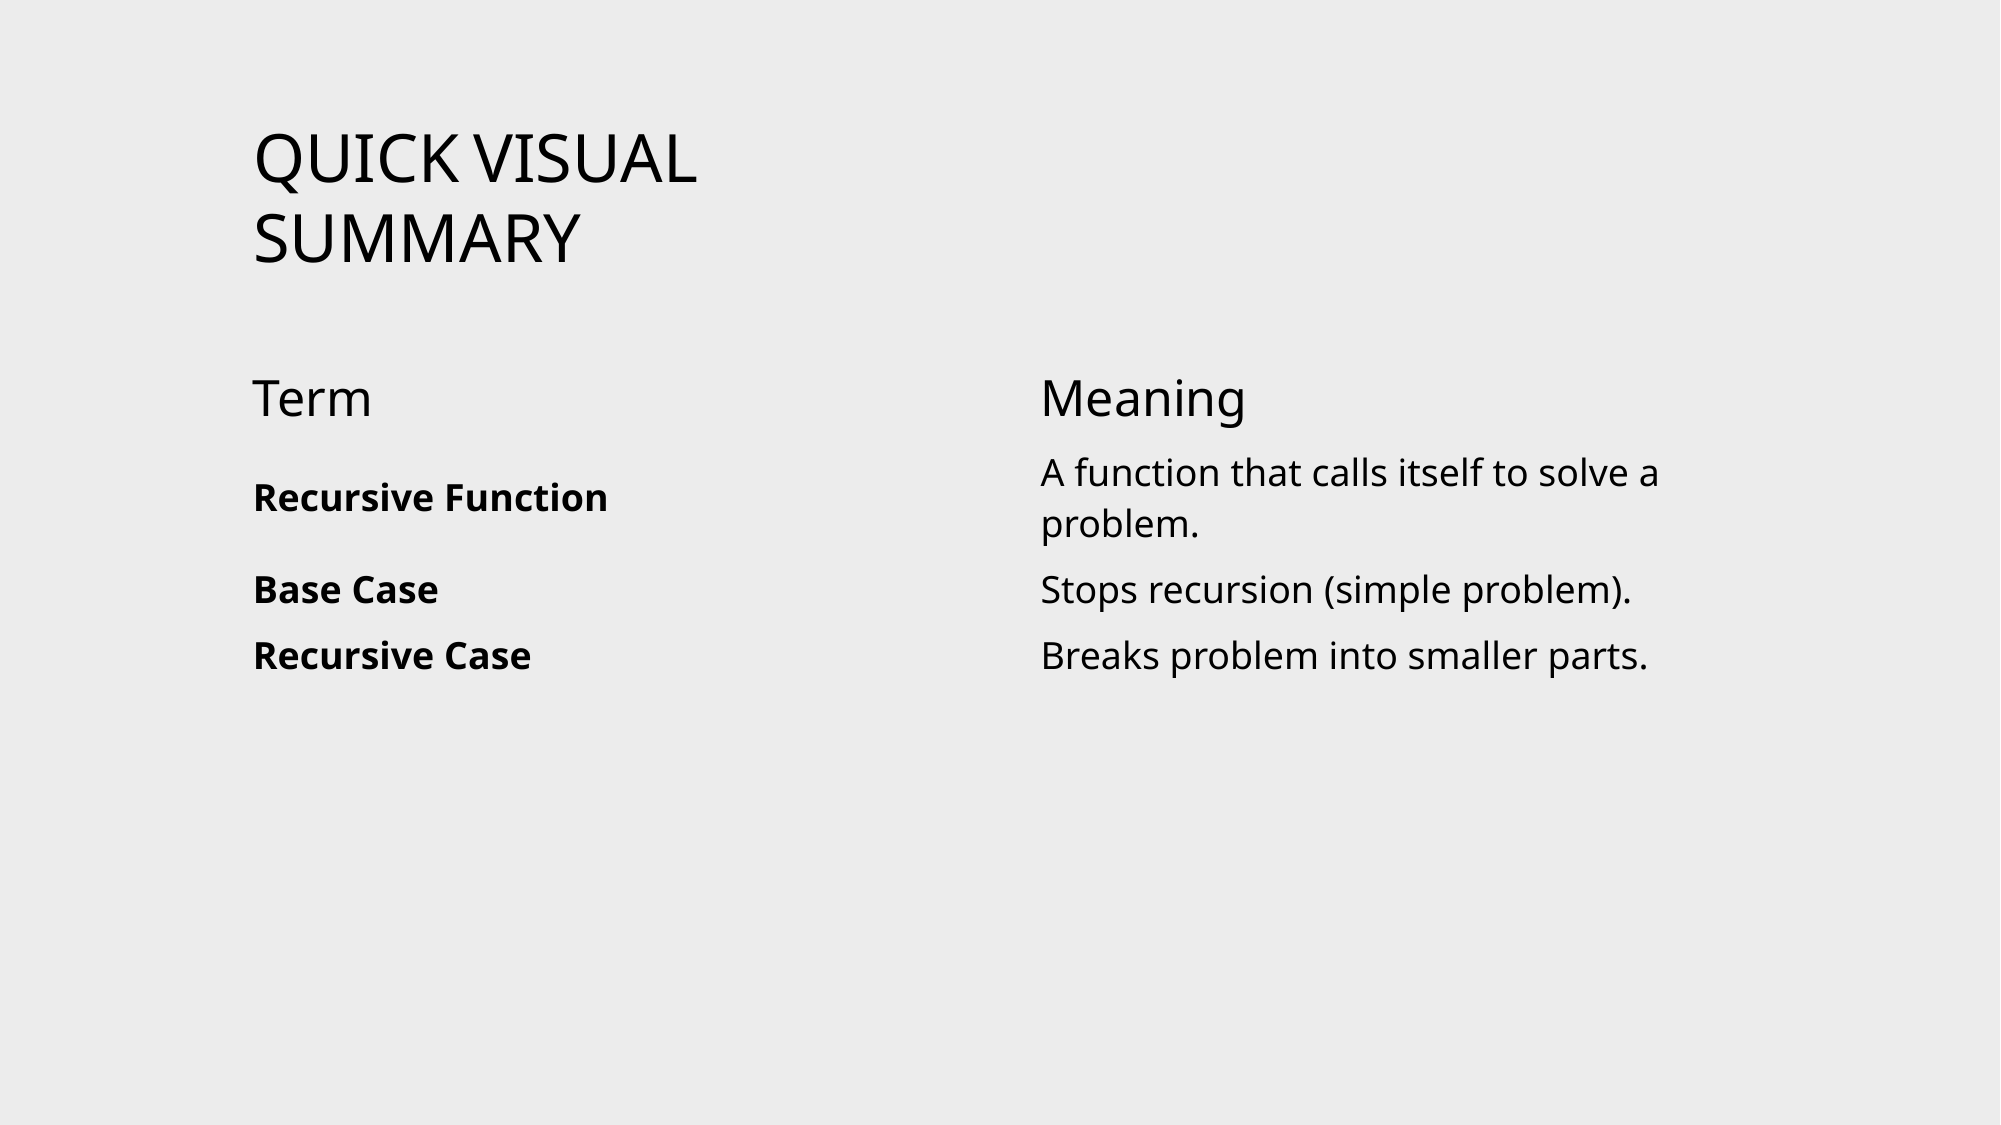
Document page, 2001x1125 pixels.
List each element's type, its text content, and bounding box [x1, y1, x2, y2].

title Quick Visual Summary [238, 108, 1024, 328]
table_header Meaning [1026, 355, 1813, 439]
table_cell Breaks problem into smaller parts. [1026, 622, 1813, 688]
table_cell Base Case [238, 556, 1026, 622]
table_cell Recursive Function [238, 439, 1026, 556]
table_header Term [238, 355, 1026, 439]
table_cell Stops recursion (simple problem). [1026, 556, 1813, 622]
table_cell Recursive Case [238, 622, 1026, 688]
table_cell A function that calls itself to solve a problem. [1026, 439, 1813, 556]
